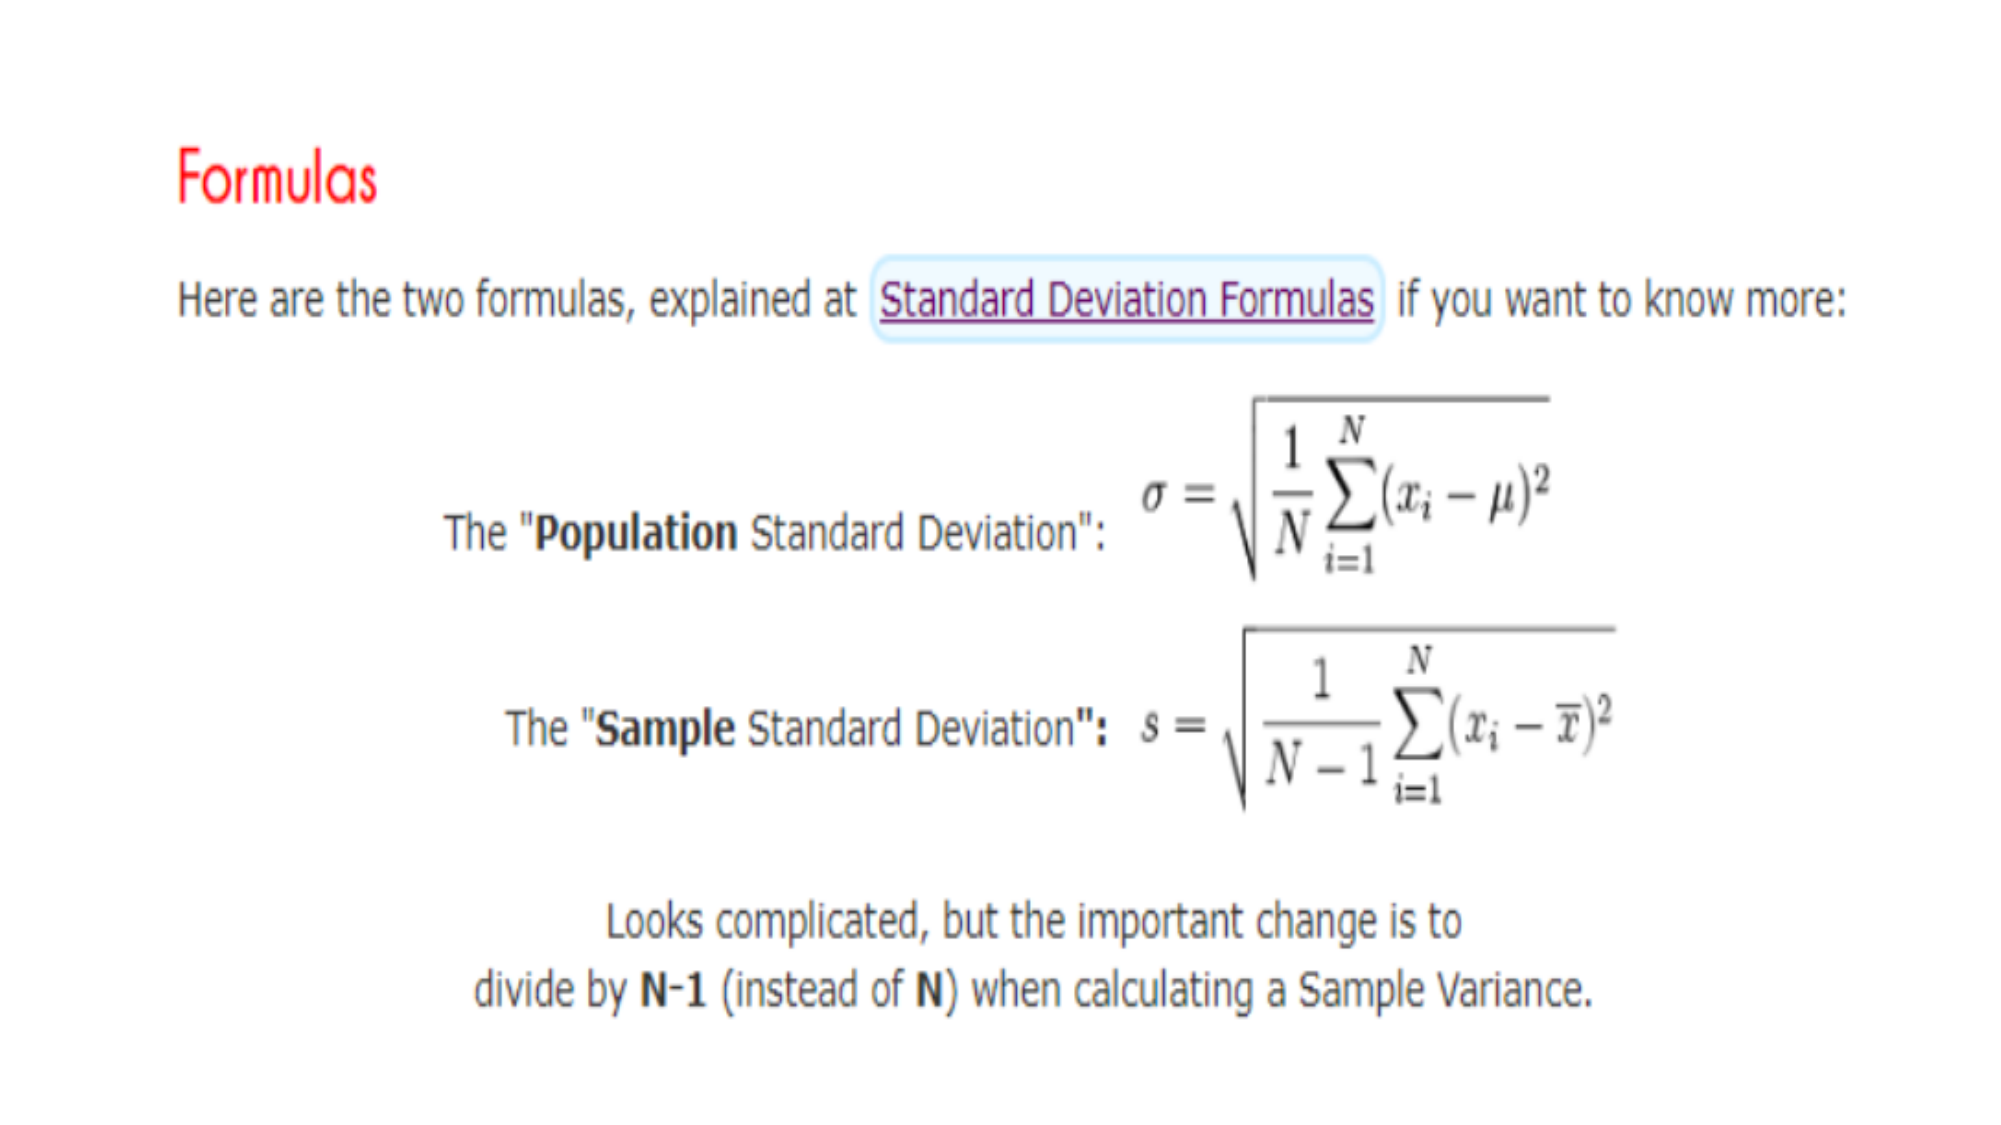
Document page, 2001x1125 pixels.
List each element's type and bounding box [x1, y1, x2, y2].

list [145, 71, 1898, 1075]
